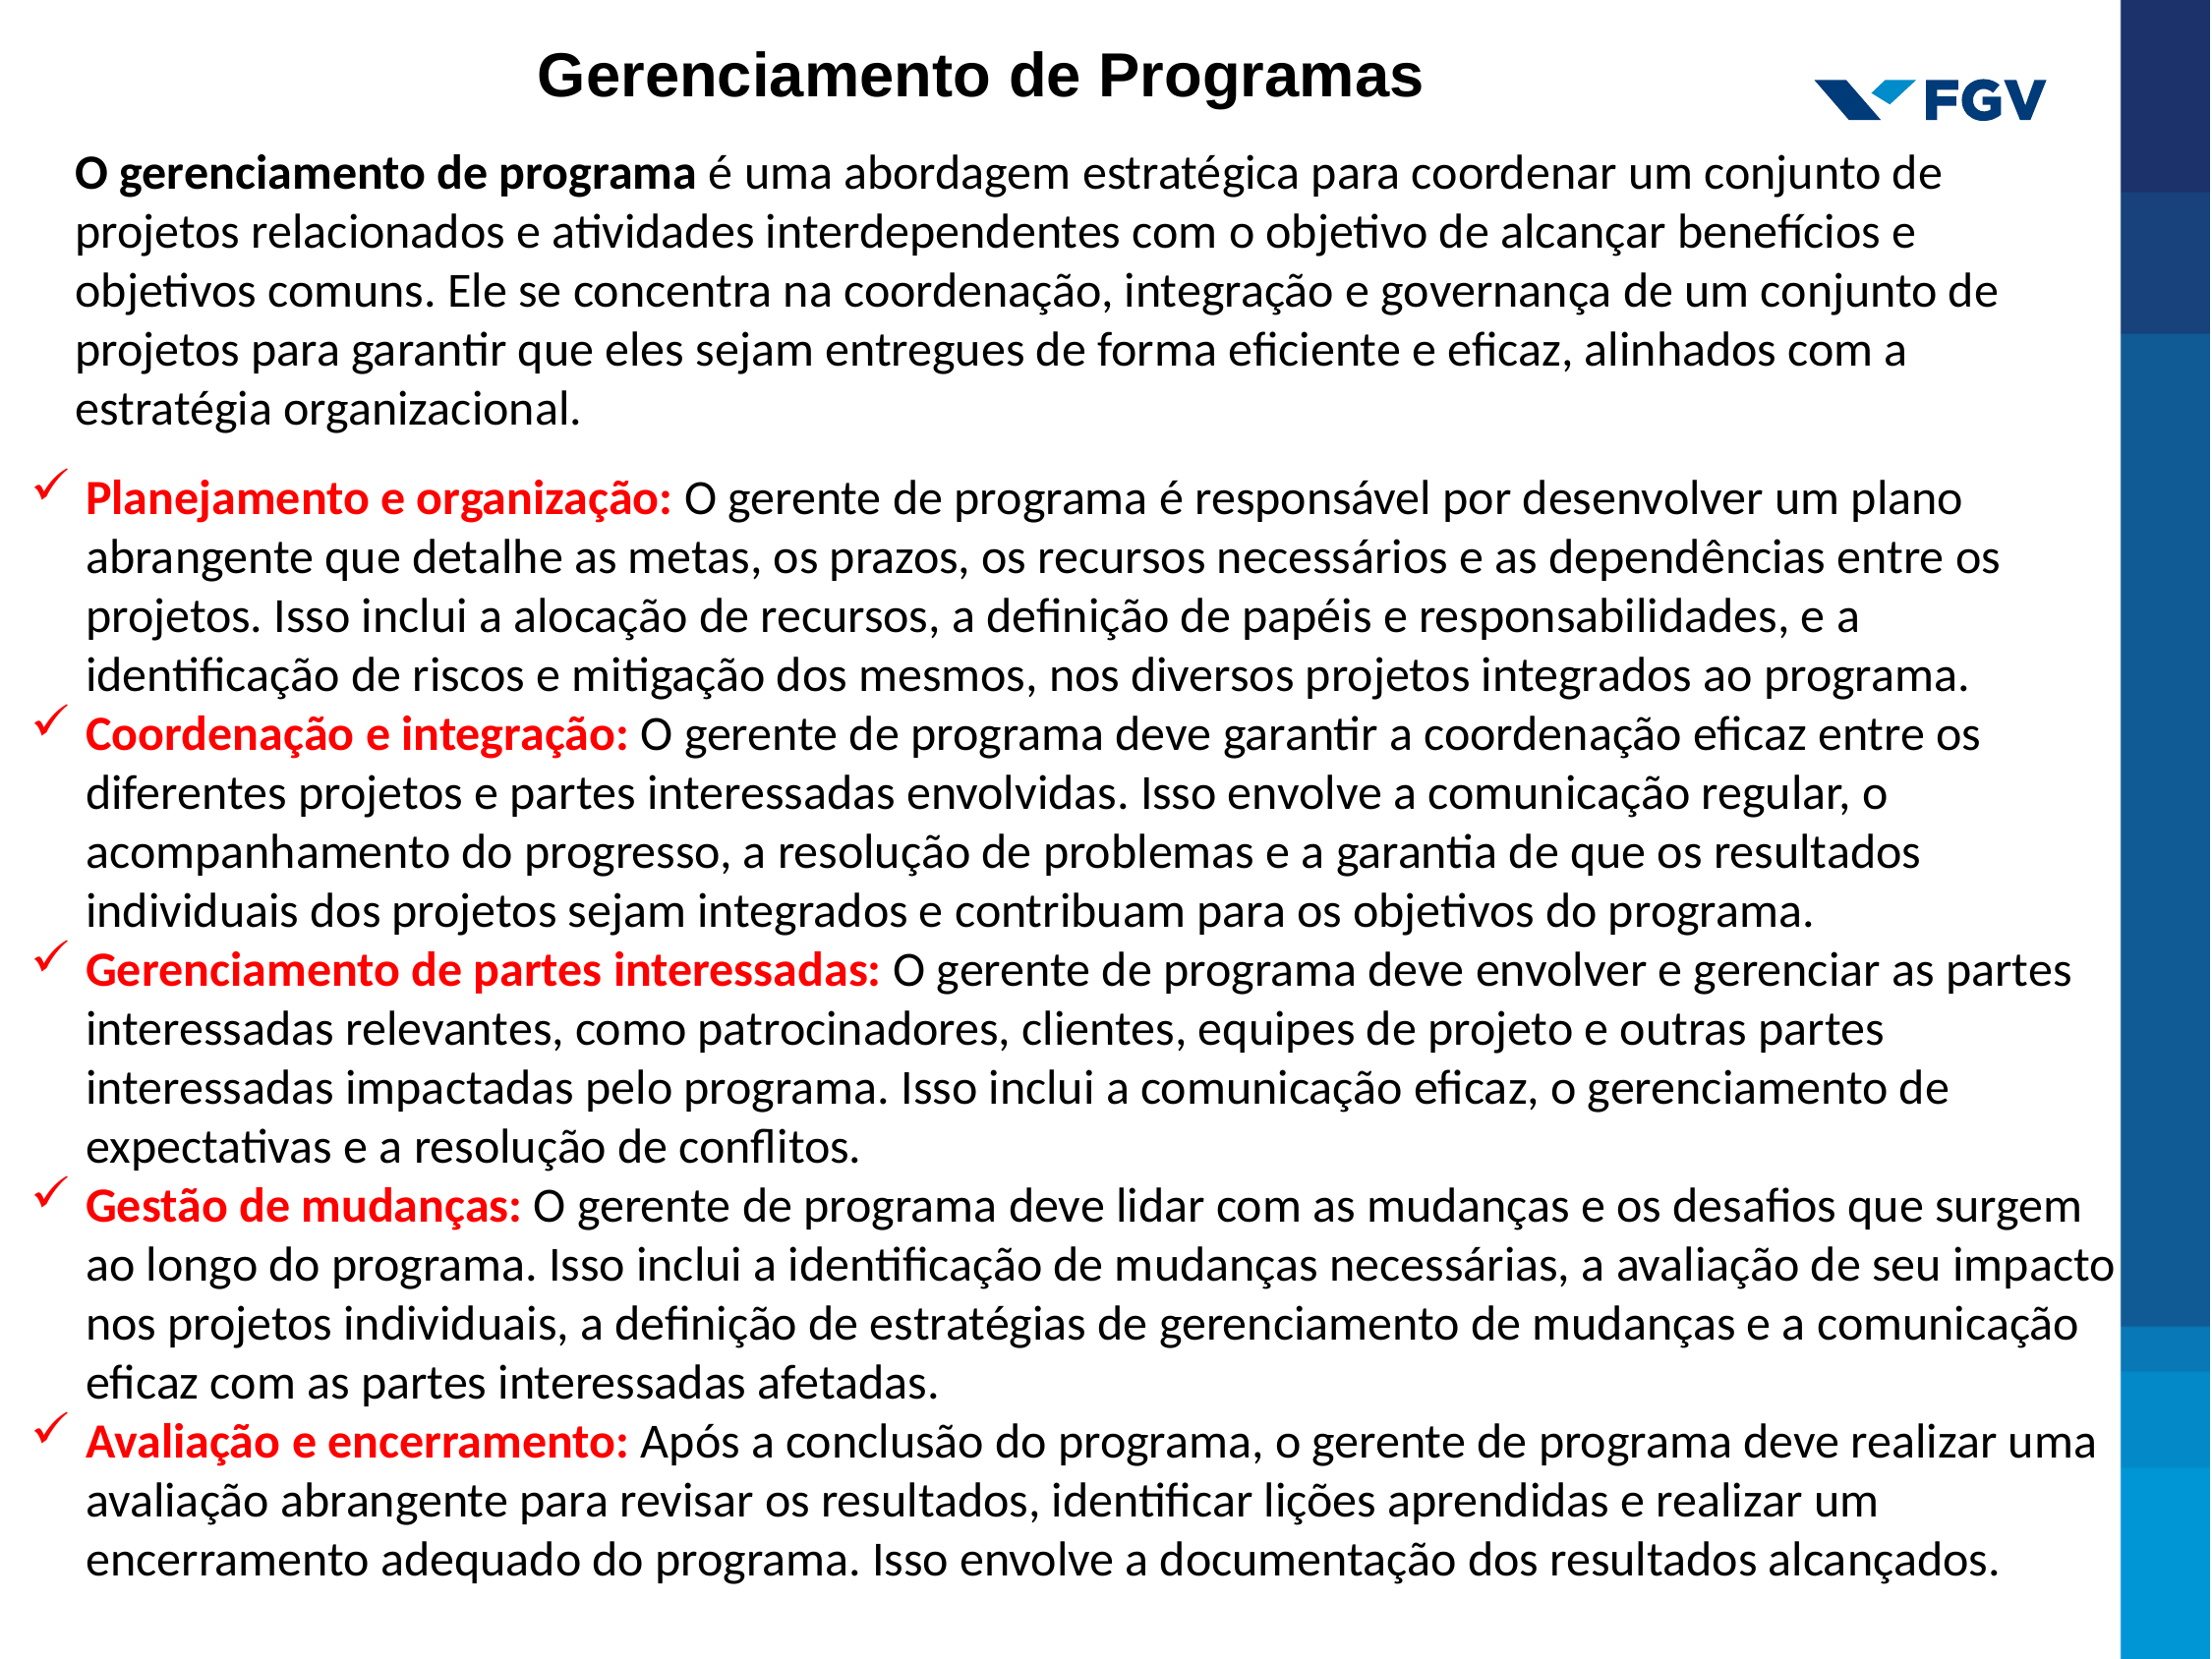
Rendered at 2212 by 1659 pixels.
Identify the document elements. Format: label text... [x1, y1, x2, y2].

title O gerenciamento de programa é uma abordagem estratégica para coordenar um conjunto de projetos relacionados e atividades interdependentes com o objetivo de alcançar benefícios e objetivos comuns. Ele se concentra na coordenação, integração e governança de um conjunto de projetos para garantir que eles sejam entregues de forma eficiente e eficaz, alinhados com a estratégia organizacional. [60, 133, 2093, 457]
subtitle Planejamento e organização: O gerente de programa é responsável por desenvolver um plano abrangente que detalhe as metas, os prazos, os recursos necessários e as dependências entre os projetos. Isso inclui a alocação de recursos, a definição de papéis e responsabilidades, e a identificação de riscos e mitigação dos mesmos, nos diversos projetos integrados ao programa. Coordenação e integração: O gerente de programa deve garantir a coordenação eficaz entre os diferentes projetos e partes interessadas envolvidas. Isso envolve a comunicação regular, o acompanhamento do progresso, a resolução de problemas e a garantia de que os resultados individuais dos projetos sejam integrados e contribuam para os objetivos do programa. Gerenciamento de partes interessadas: O gerente de programa deve envolver e gerenciar as partes interessadas relevantes, como patrocinadores, clientes, equipes de projeto e outras partes interessadas impactadas pelo programa. Isso inclui a comunicação eficaz, o gerenciamento de expectativas e a resolução de conflitos. Gestão de mudanças: O gerente de programa deve lidar com as mudanças e os desafios que surgem ao longo do programa. Isso inclui a identificação de mudanças necessárias, a avaliação de seu impacto nos projetos individuais, a definição de estratégias de gerenciamento de mudanças e a comunicação eficaz com as partes interessadas afetadas. Avaliação e encerramento: Após a conclusão do programa, o gerente de programa deve realizar uma avaliação abrangente para revisar os resultados, identificar lições aprendidas e realizar um encerramento adequado do programa. Isso envolve a documentação dos resultados alcançados. [16, 457, 2138, 882]
picture [2, 0, 2210, 1659]
text_box Gerenciamento de Programas [176, 0, 1804, 144]
